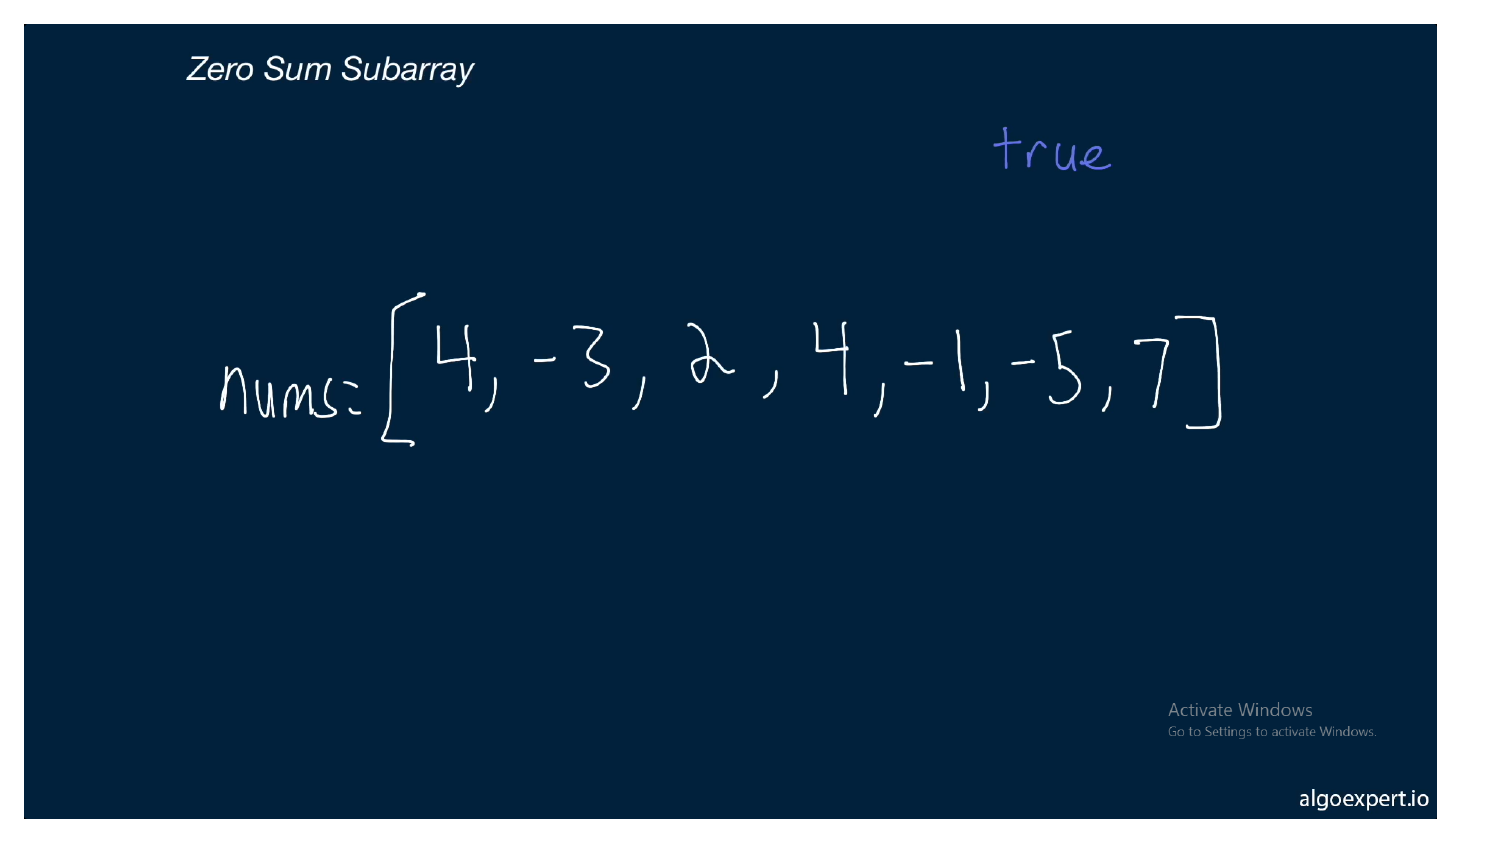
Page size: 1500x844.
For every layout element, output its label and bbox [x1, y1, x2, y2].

picture [24, 24, 1437, 819]
